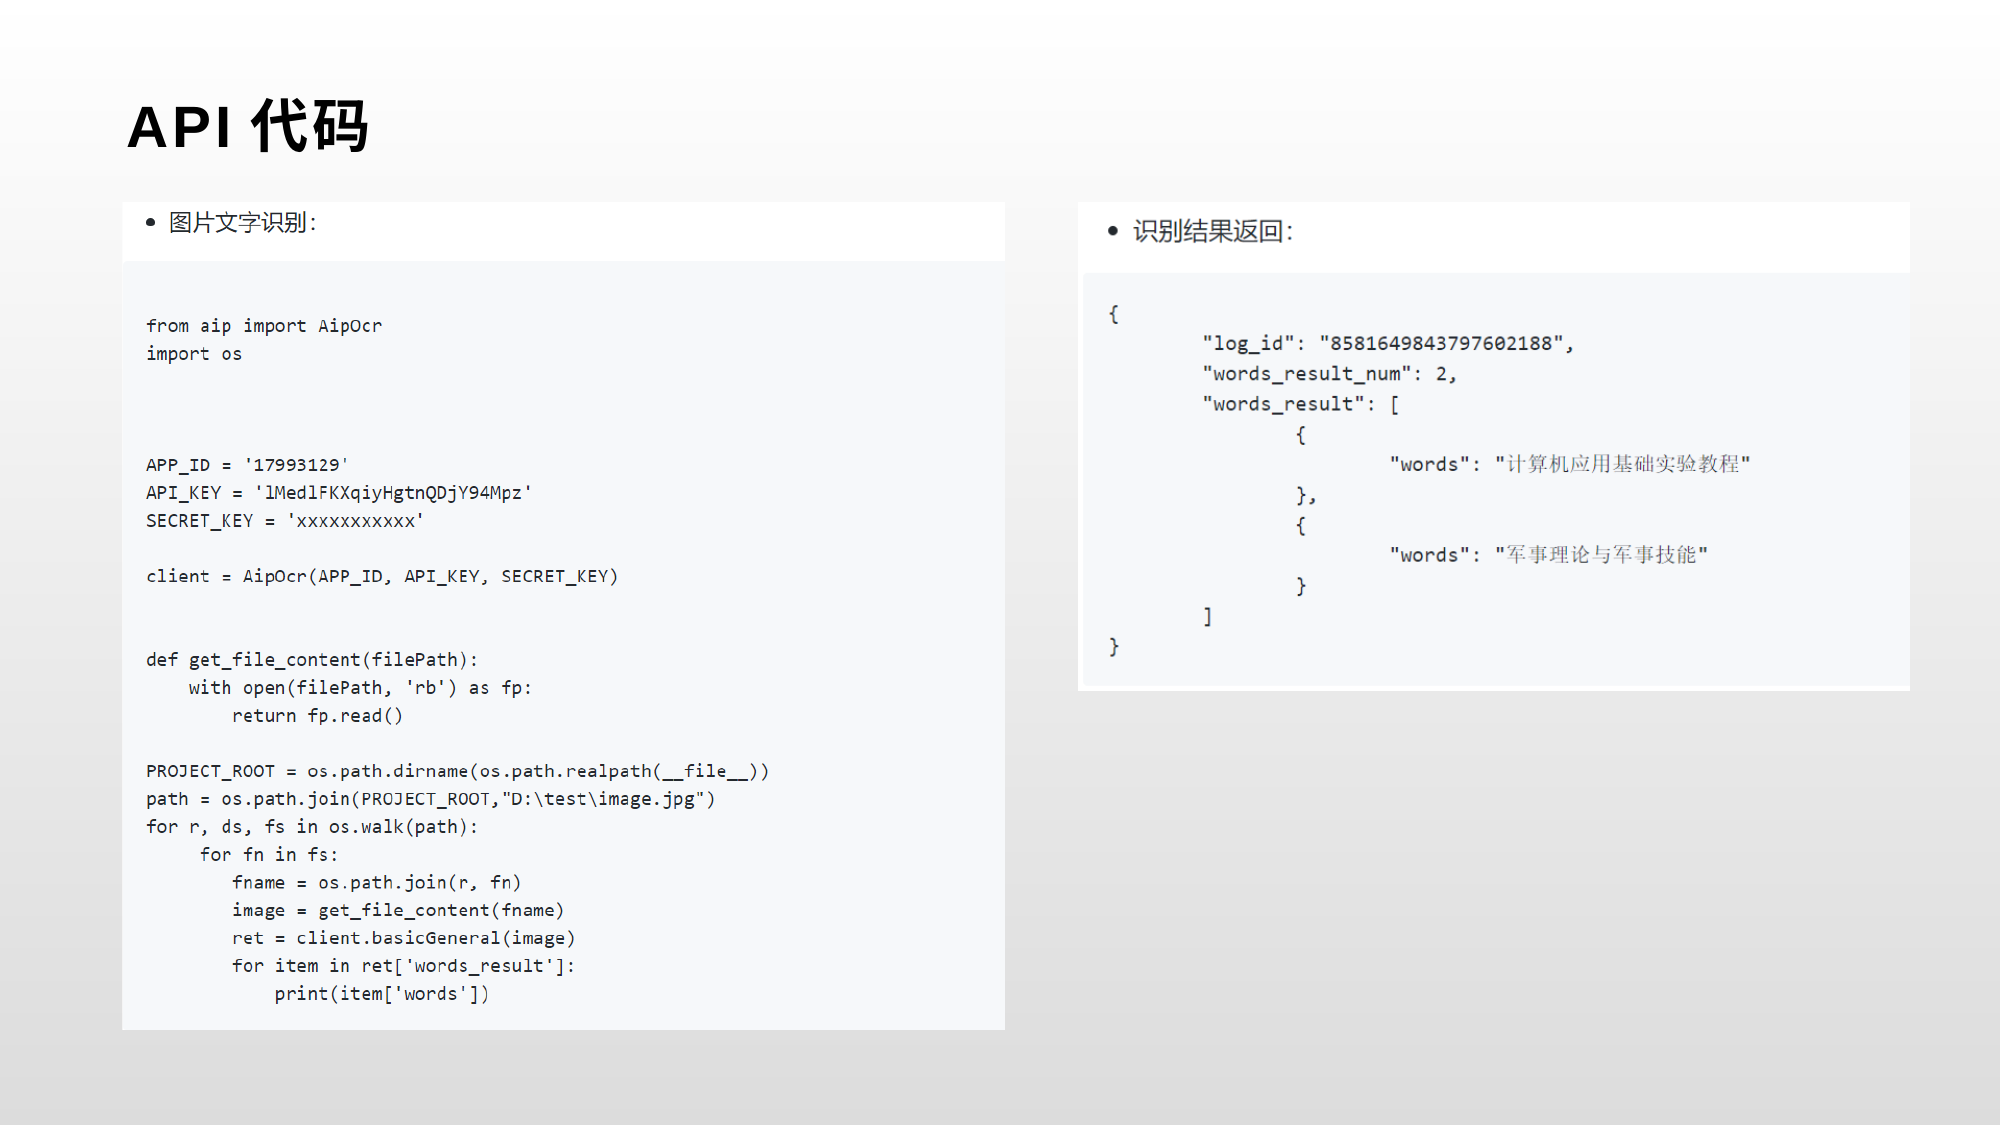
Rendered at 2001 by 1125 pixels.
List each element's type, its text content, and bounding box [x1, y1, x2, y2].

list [122, 202, 1005, 1030]
title API代码 [109, 70, 1891, 178]
picture [1078, 202, 1910, 691]
